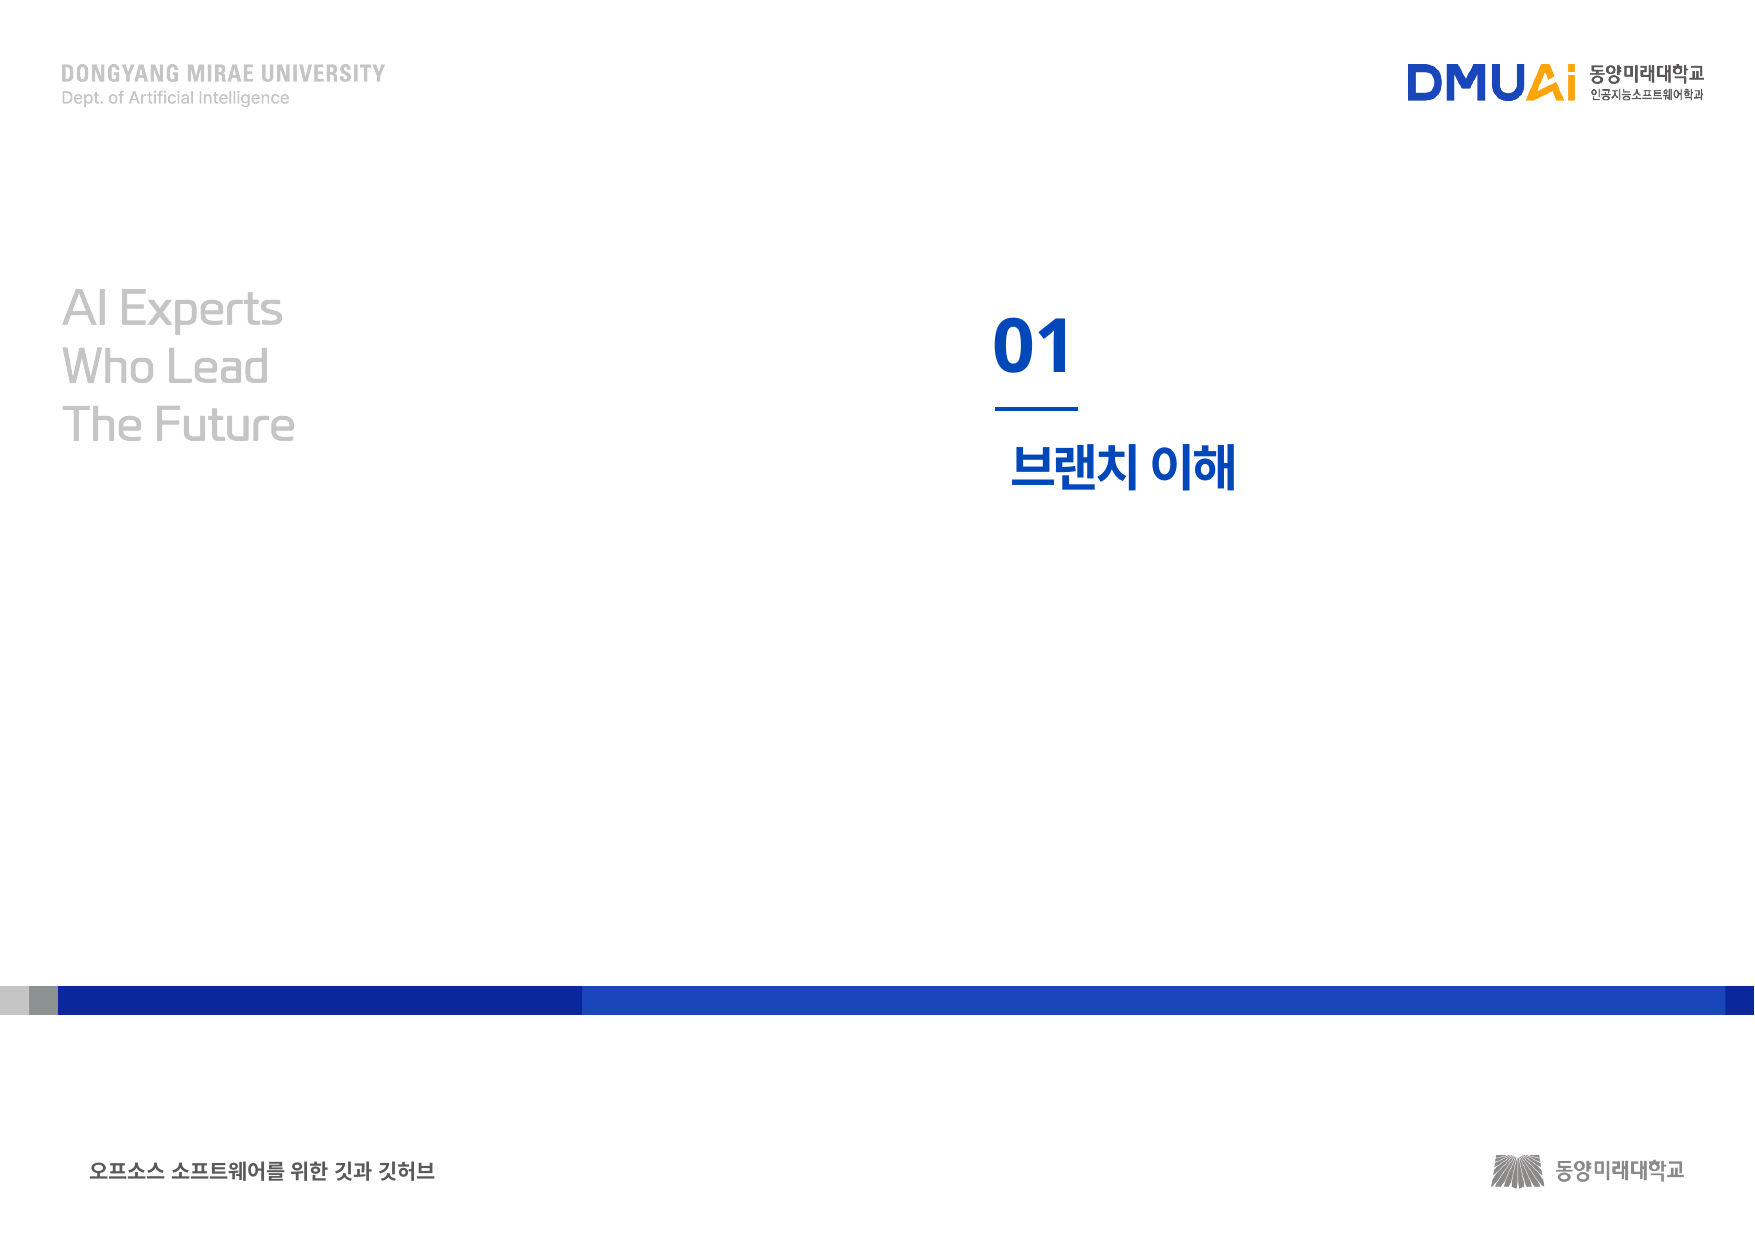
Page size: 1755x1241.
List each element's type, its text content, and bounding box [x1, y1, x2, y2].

picture [61, 64, 386, 108]
picture [1491, 1155, 1685, 1189]
text_box 오프소스 소프트웨어를 위한 깃과 깃허브 [74, 1151, 451, 1192]
picture [1408, 64, 1705, 101]
text_box 브랜치 이해 [995, 428, 1254, 504]
text_box 01 [977, 290, 1094, 395]
picture [0, 986, 1755, 1015]
picture [61, 289, 295, 442]
